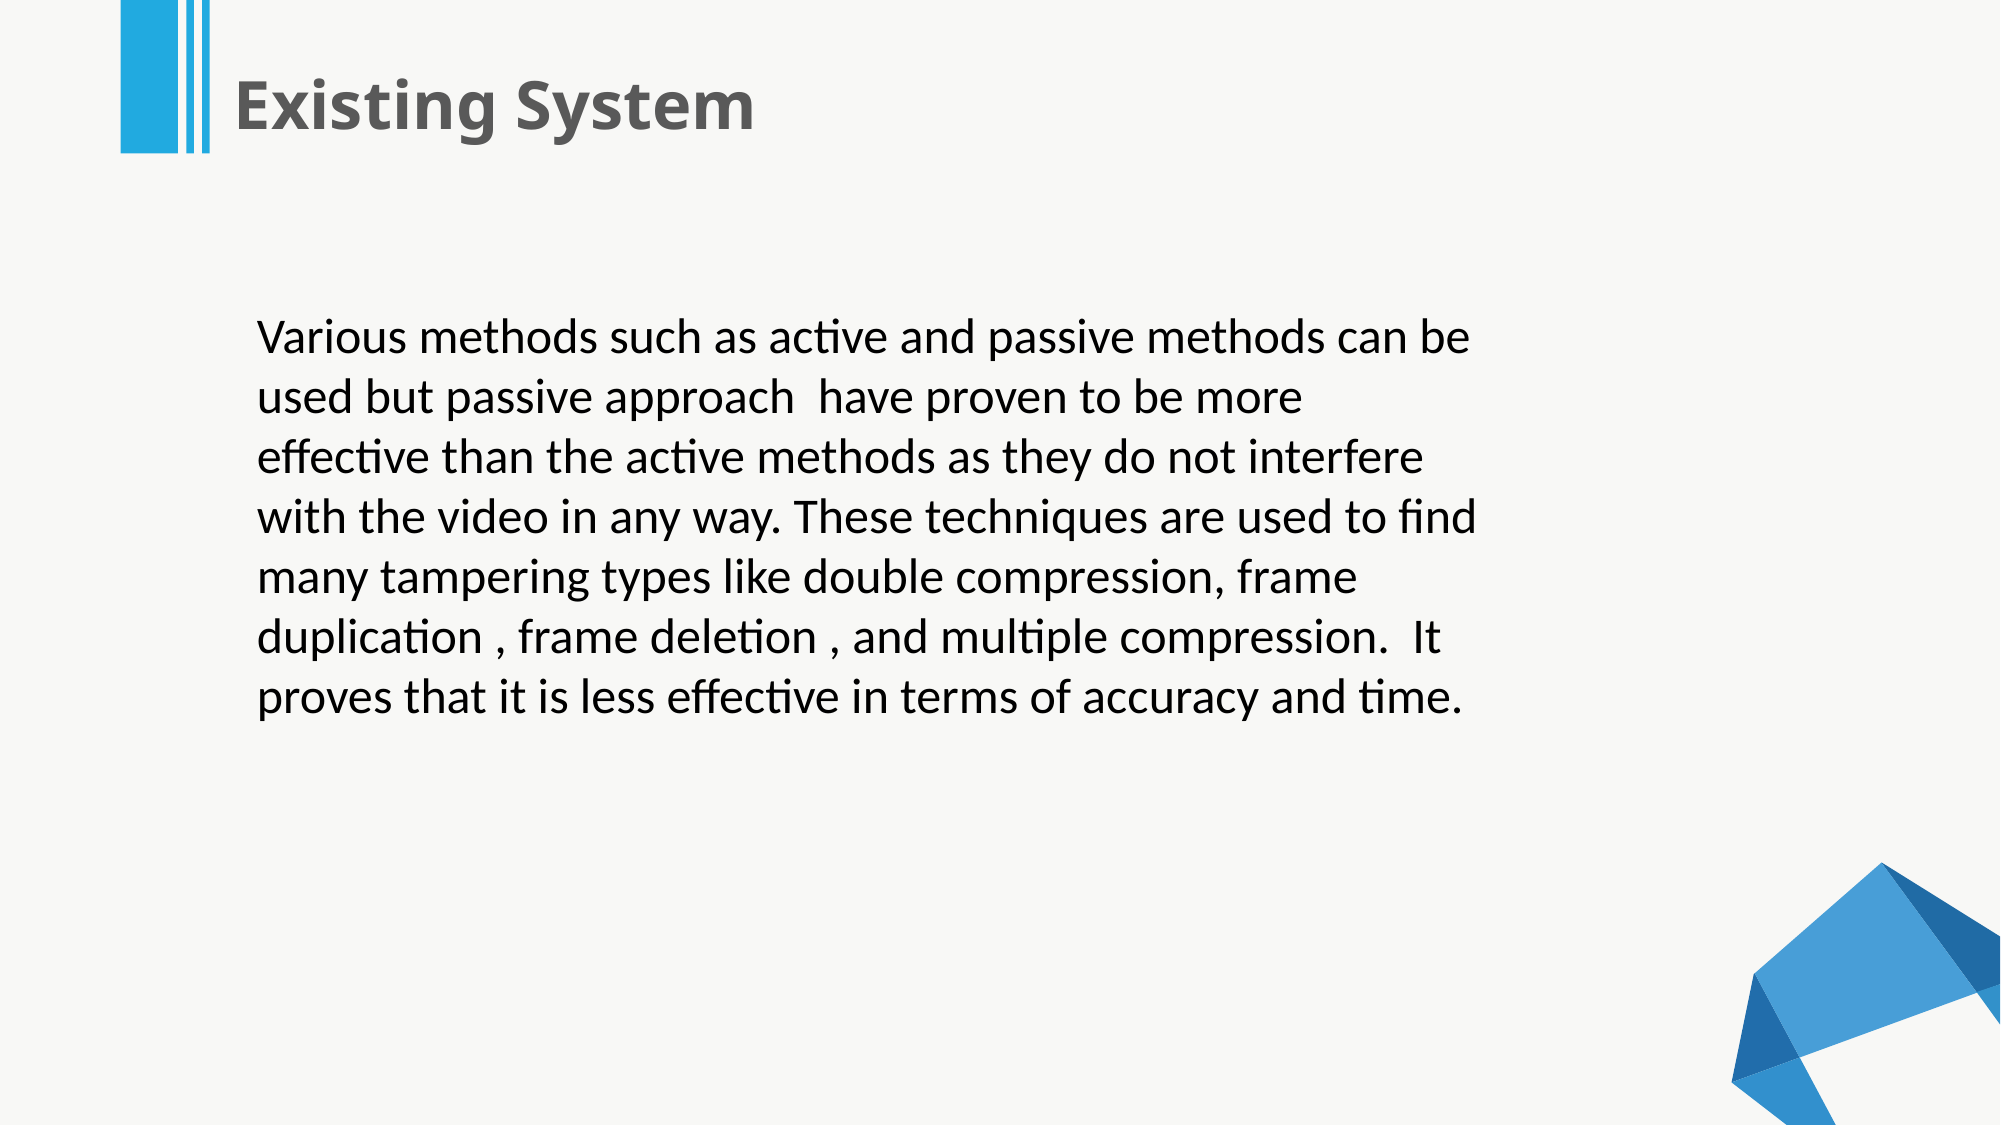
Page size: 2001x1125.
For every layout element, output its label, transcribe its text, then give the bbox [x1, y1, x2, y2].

text_box [185, 0, 195, 154]
text_box Various methods such as active and passive methods can be used but passive approach have proven to be more effective than the active methods as they do not interfere with the video in any way. These techniques are used to find many tampering types like double compression, frame duplication , frame deletion , and multiple compression. It proves that it is less effective in terms of accuracy and time. [242, 295, 1500, 776]
text_box [120, 0, 179, 154]
text_box [201, 0, 211, 154]
text_box Existing System [233, 63, 1971, 320]
